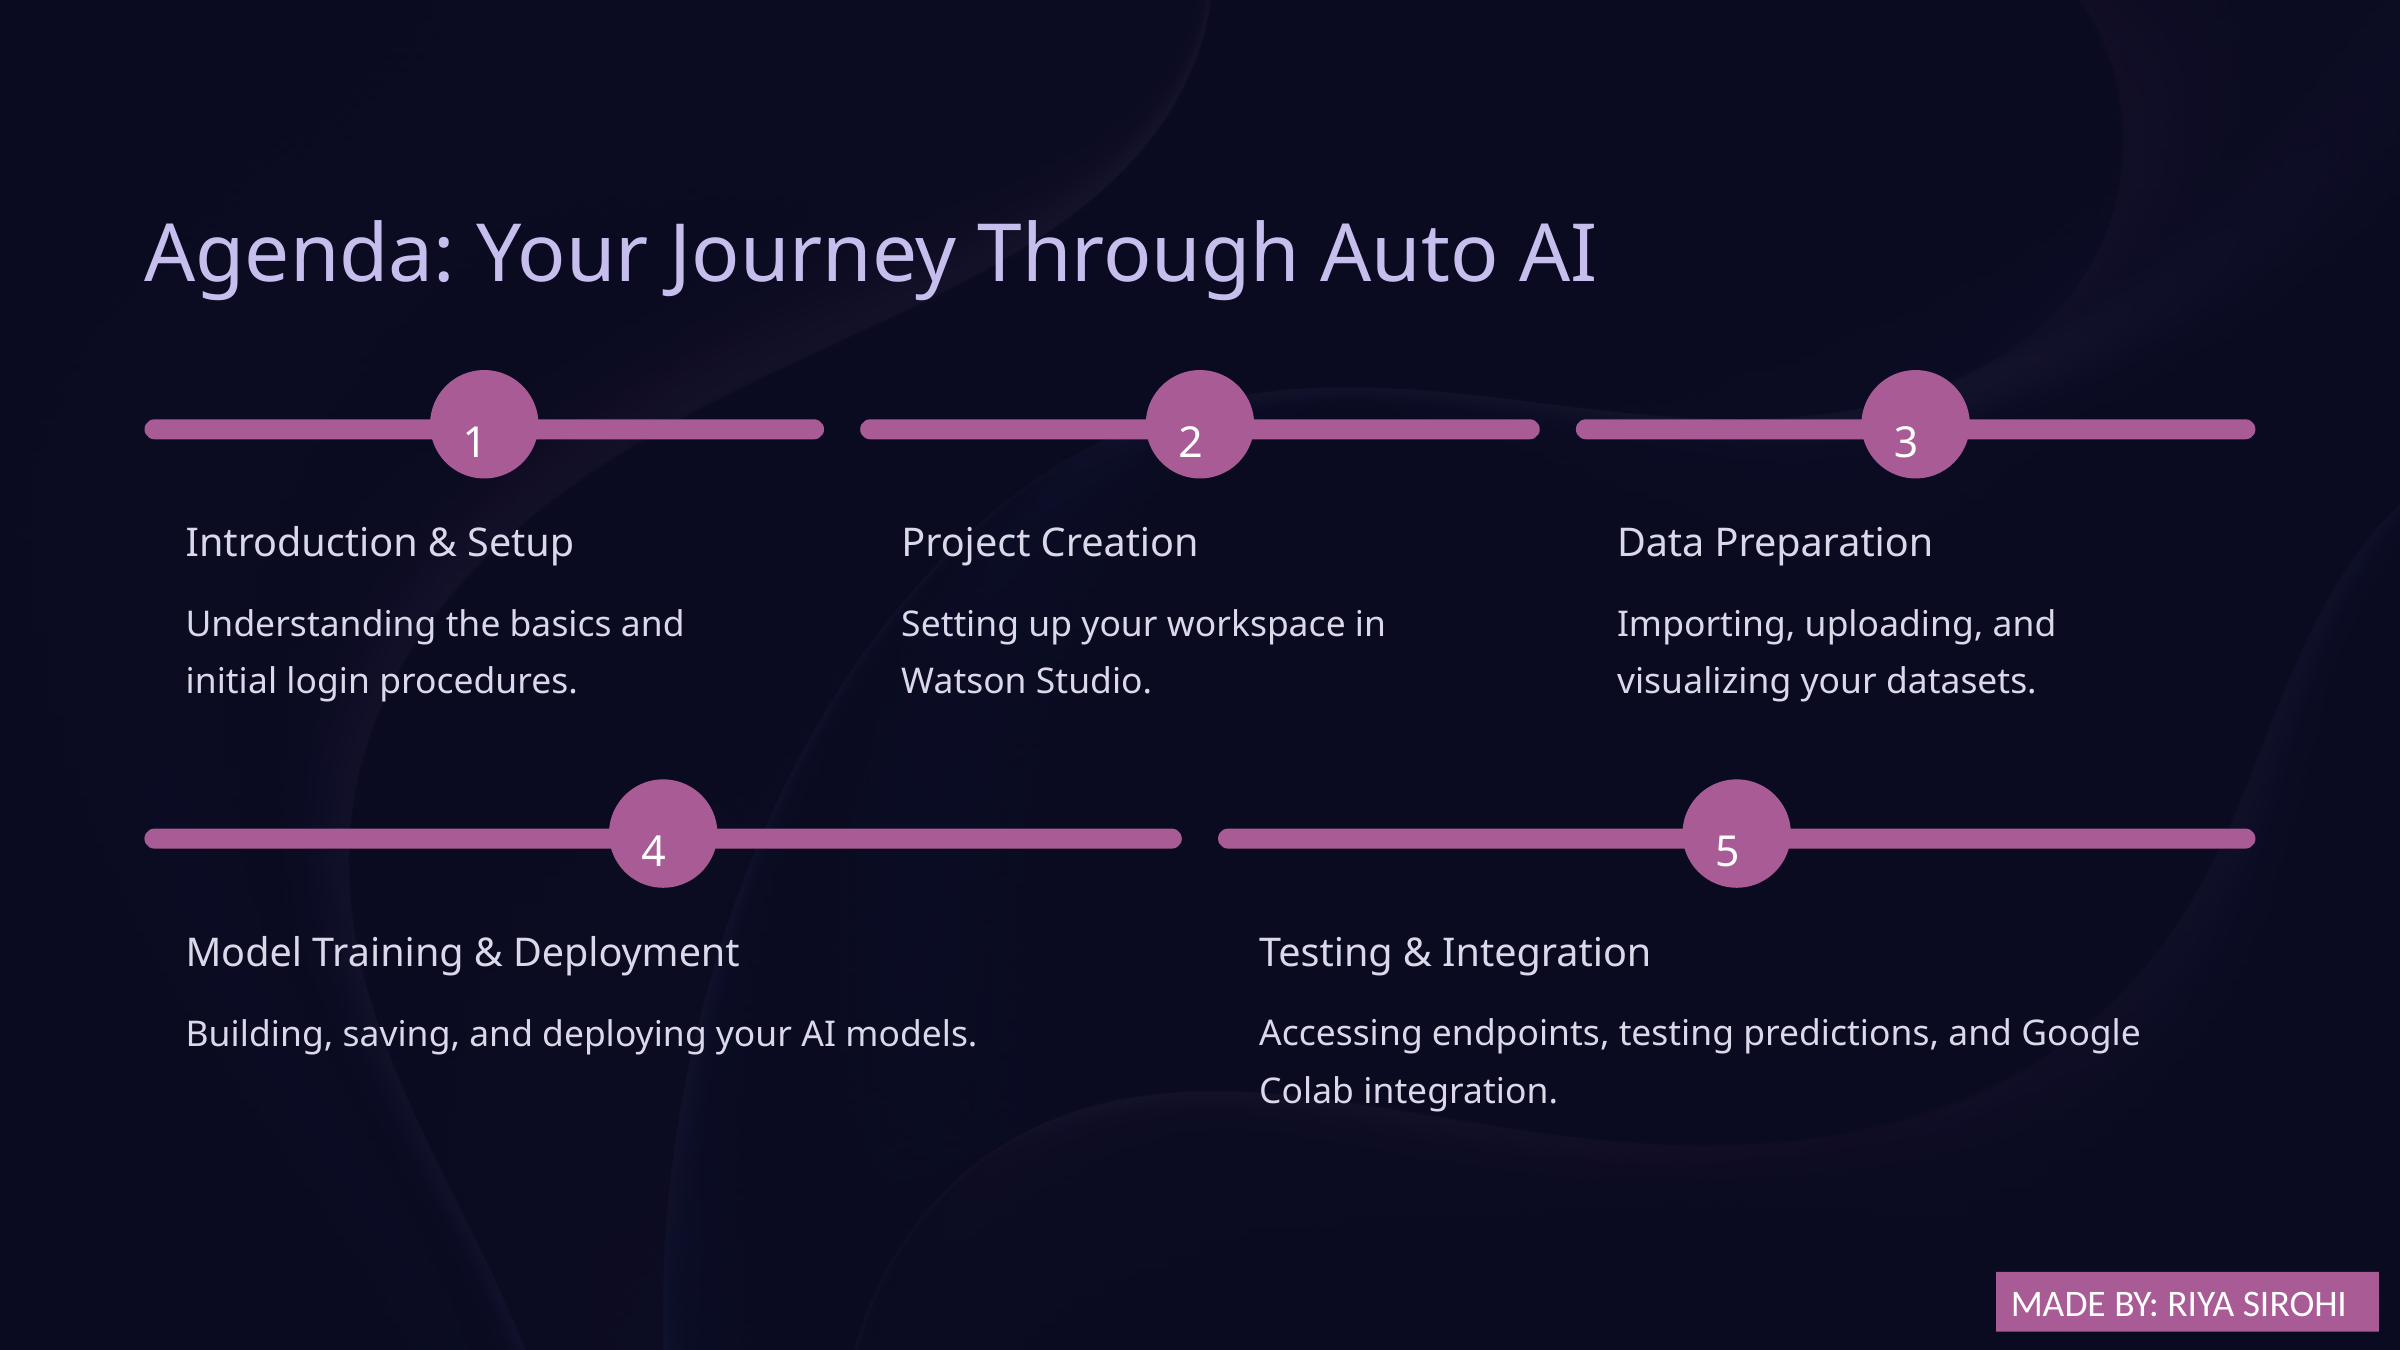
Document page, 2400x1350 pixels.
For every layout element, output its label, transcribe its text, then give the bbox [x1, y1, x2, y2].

text_box 1 [462, 397, 506, 452]
text_box [1789, 828, 2256, 849]
text_box Building, saving, and deploying your AI models. [185, 995, 1141, 1054]
text_box [537, 419, 825, 440]
text_box 3 [1893, 397, 1938, 452]
text_box Data Preparation [1617, 514, 2019, 565]
text_box Agenda: Your Journey Through Auto AI [144, 197, 1705, 298]
text_box [1968, 419, 2256, 440]
picture [2106, 1271, 2389, 1339]
text_box Setting up your workspace in Watson Studio. [901, 586, 1499, 702]
text_box Model Training & Deployment [185, 923, 772, 974]
text_box [1218, 828, 1684, 849]
text_box Importing, uploading, and visualizing your datasets. [1616, 586, 2215, 702]
text_box 4 [641, 806, 685, 861]
text_box Project Creation [901, 514, 1303, 565]
text_box [1682, 779, 1791, 888]
text_box Understanding the basics and initial login procedures. [185, 586, 783, 702]
text_box Testing & Integration [1259, 923, 1674, 974]
text_box [144, 828, 610, 849]
text_box Accessing endpoints, testing predictions, and Google Colab integration. [1259, 995, 2215, 1112]
text_box [860, 419, 1147, 440]
text_box [430, 370, 539, 479]
text_box [1145, 370, 1255, 479]
text_box 2 [1178, 397, 1222, 452]
text_box [1575, 419, 1863, 440]
text_box [1861, 370, 1970, 479]
text_box [144, 419, 432, 440]
text_box [608, 779, 718, 888]
text_box MADE BY: RIYA SIROHI [1996, 1271, 2379, 1332]
text_box 5 [1715, 806, 1759, 861]
text_box Introduction & Setup [185, 514, 601, 565]
text_box [1253, 419, 1540, 440]
text_box [716, 828, 1182, 849]
